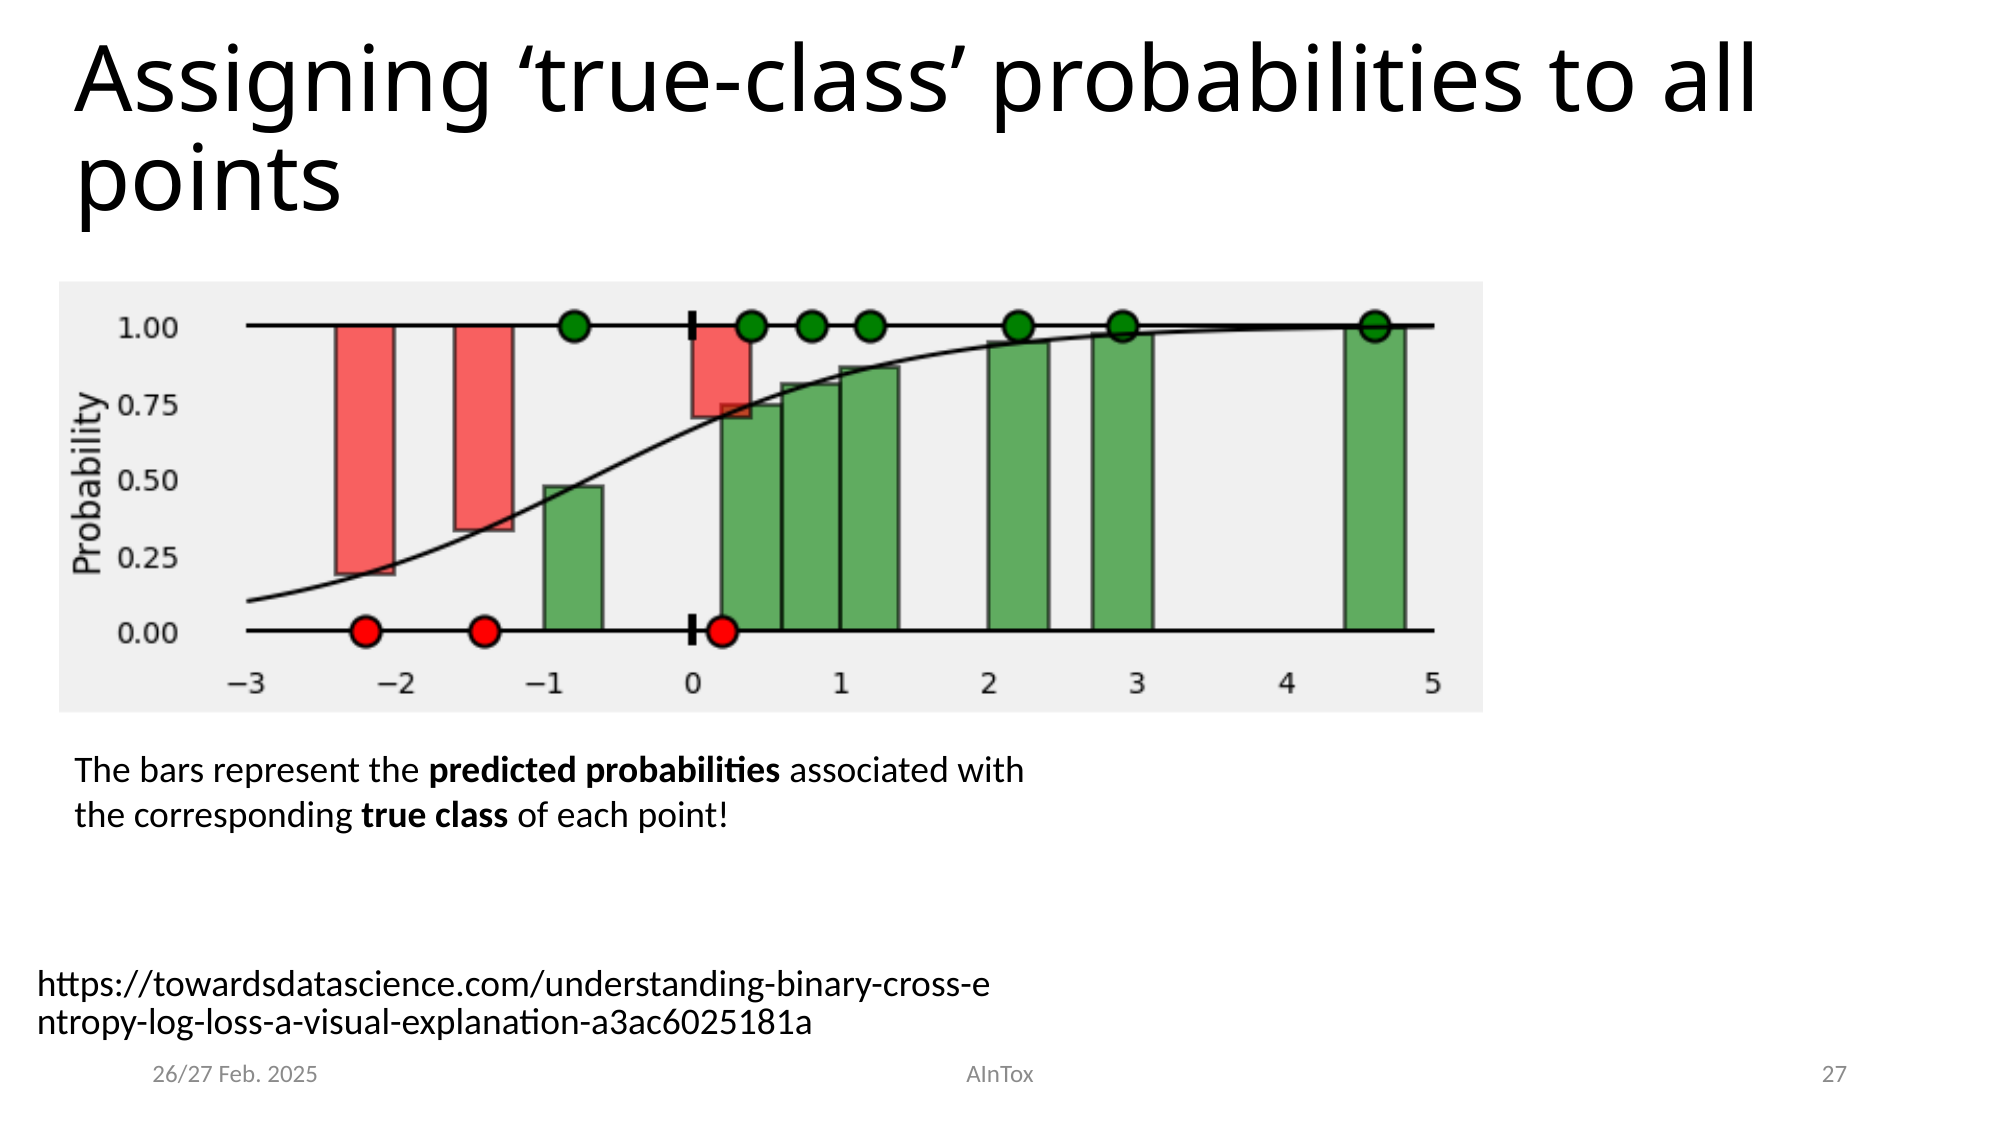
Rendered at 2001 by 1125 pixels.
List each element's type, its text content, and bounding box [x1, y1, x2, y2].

title Assigning ‘true-class’ probabilities to all points [59, 22, 1785, 240]
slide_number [137, 1057, 588, 1103]
picture [59, 280, 1483, 719]
text_box https://towardsdatascience.com/understanding-binary-cross-entropy-log-loss-a-visual-explanation-a3ac6025181a [22, 951, 1023, 1057]
text_box The bars represent the predicted probabilities associated with the corresponding true class of each point! [59, 738, 1066, 843]
footer AInTox [662, 1042, 1338, 1103]
slide_number 27 [1412, 1042, 1863, 1103]
